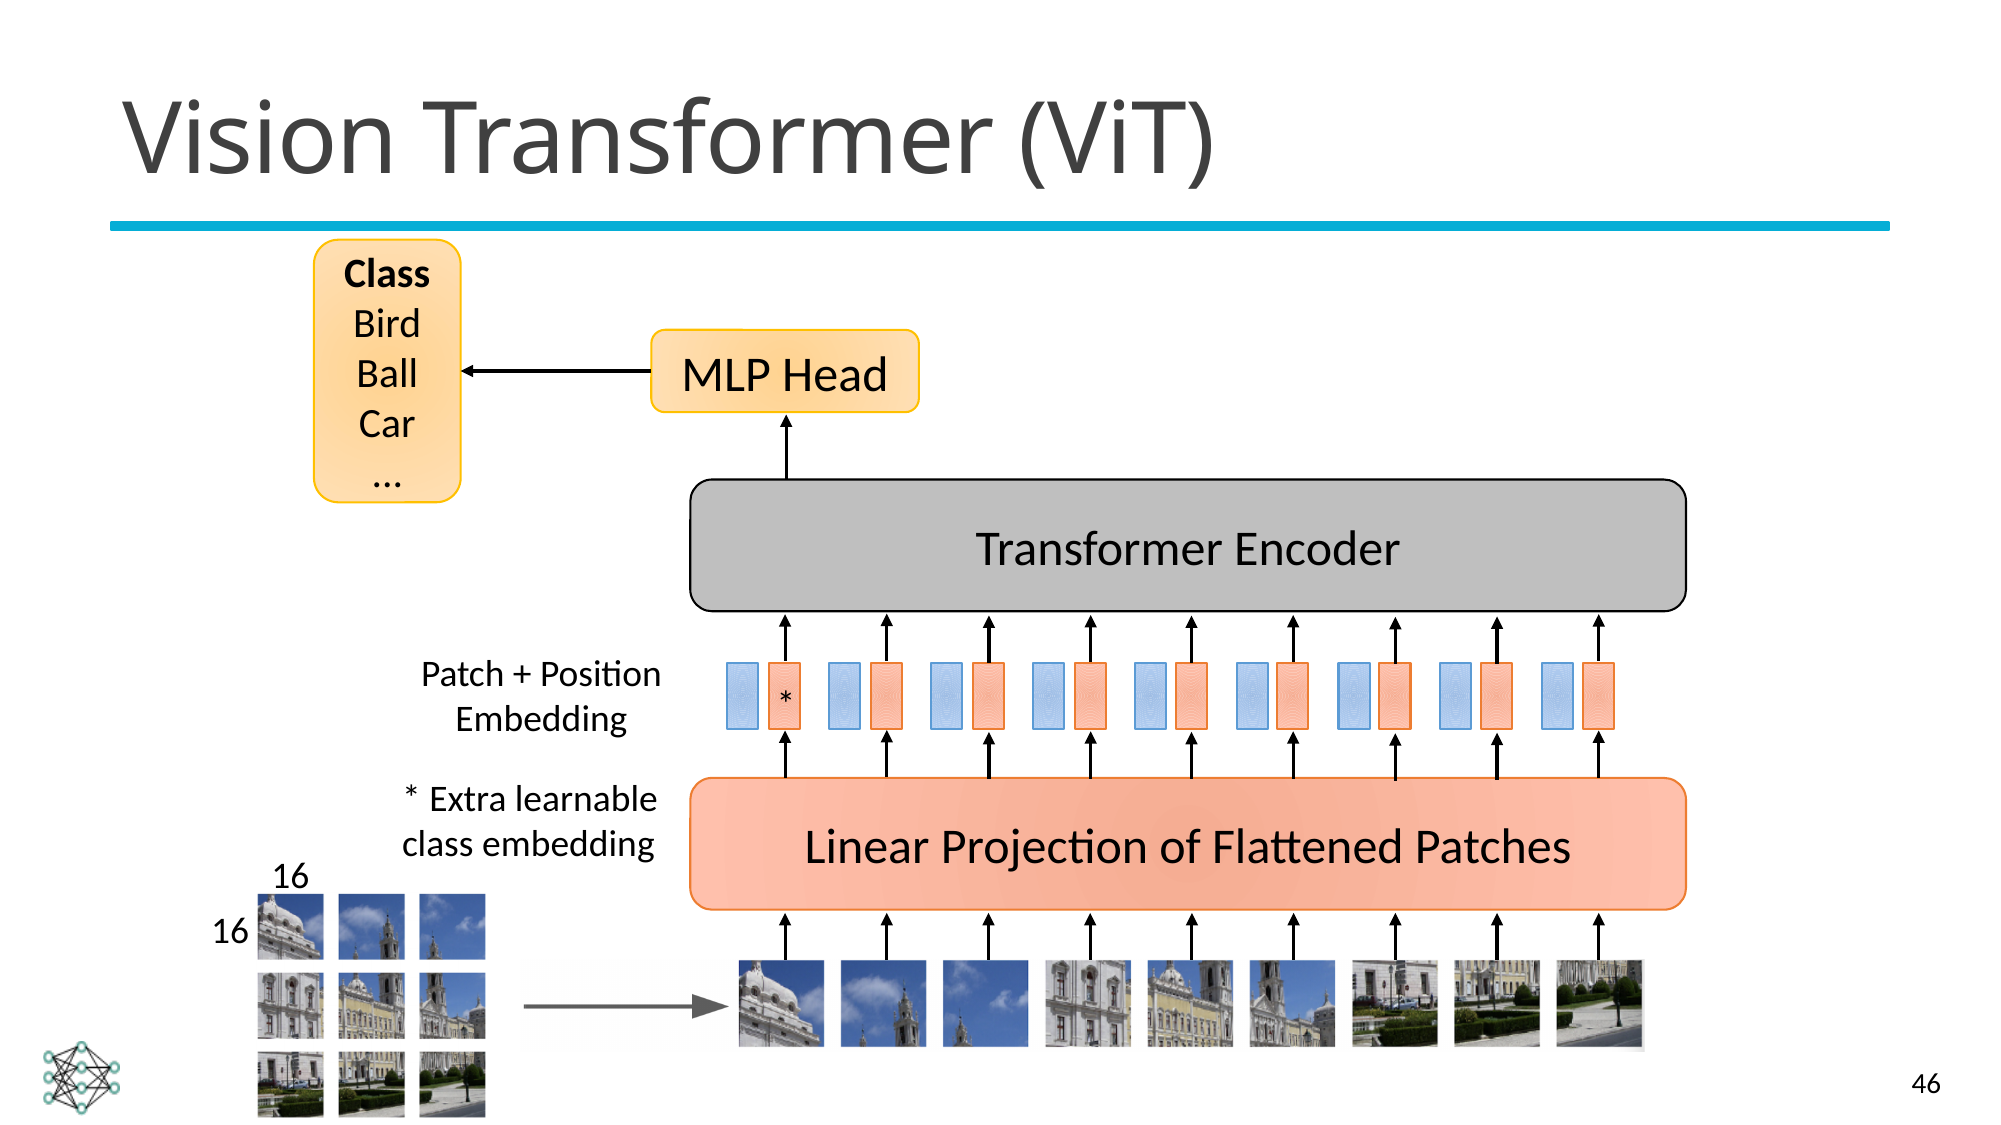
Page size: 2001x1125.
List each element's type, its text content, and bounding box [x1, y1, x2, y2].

text_box [1582, 662, 1615, 730]
text_box Class Bird Ball Car ... [312, 238, 462, 504]
slide_number 46 [1740, 1052, 1957, 1113]
text_box 16 [196, 898, 253, 959]
text_box MLP Head [650, 328, 920, 414]
text_box [1439, 662, 1472, 730]
text_box [1134, 662, 1167, 730]
text_box * [755, 672, 817, 733]
text_box 16 [256, 843, 343, 890]
picture [43, 1041, 120, 1116]
text_box Transformer Encoder [689, 478, 1688, 613]
text_box [1032, 662, 1065, 730]
text_box [870, 662, 903, 730]
picture [256, 891, 488, 1119]
text_box * Extra learnable class embedding [387, 767, 683, 872]
text_box [1074, 662, 1107, 730]
text_box [726, 662, 759, 730]
text_box Linear Projection of Flattened Patches [689, 776, 1688, 911]
text_box [1378, 662, 1412, 730]
text_box [1175, 662, 1208, 730]
text_box [1236, 662, 1269, 730]
text_box [1480, 662, 1513, 730]
text_box [1276, 662, 1309, 730]
text_box Patch + Position Embedding [405, 641, 678, 747]
text_box [1337, 662, 1371, 730]
text_box [1541, 662, 1574, 730]
text_box [930, 662, 963, 730]
text_box [768, 662, 801, 672]
text_box [972, 662, 1005, 730]
picture [520, 958, 1646, 1052]
text_box [828, 662, 861, 730]
title Vision Transformer (ViT) [107, 58, 1899, 228]
